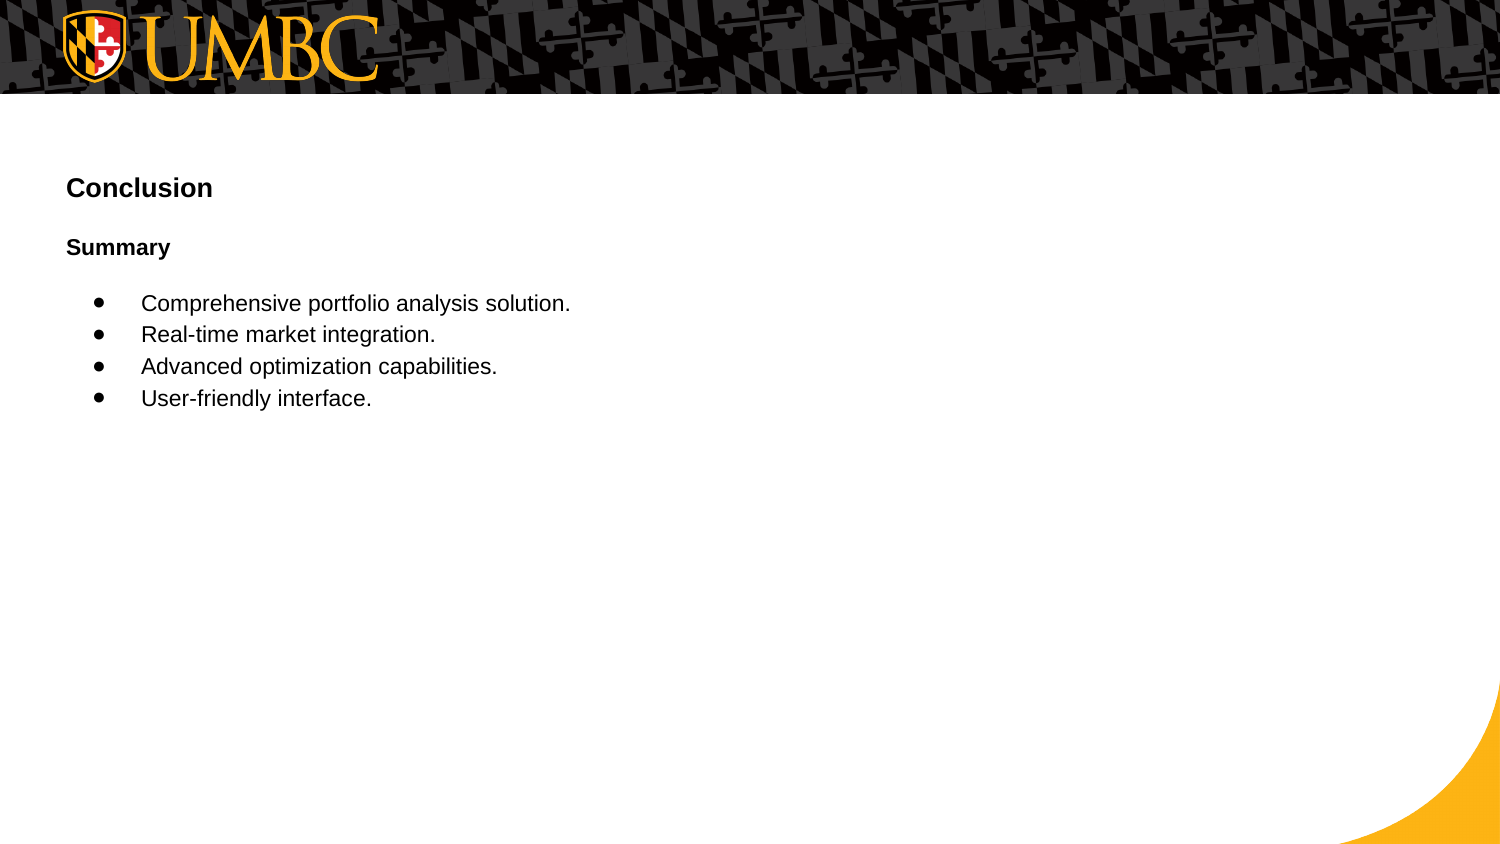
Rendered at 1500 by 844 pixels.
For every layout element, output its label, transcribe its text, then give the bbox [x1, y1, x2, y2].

picture [1338, 679, 1500, 844]
subtitle Conclusion Summary Comprehensive portfolio analysis solution. Real-time market integration. Advanced optimization capabilities. User-friendly interface. [51, 150, 1449, 750]
picture [0, 0, 1500, 94]
